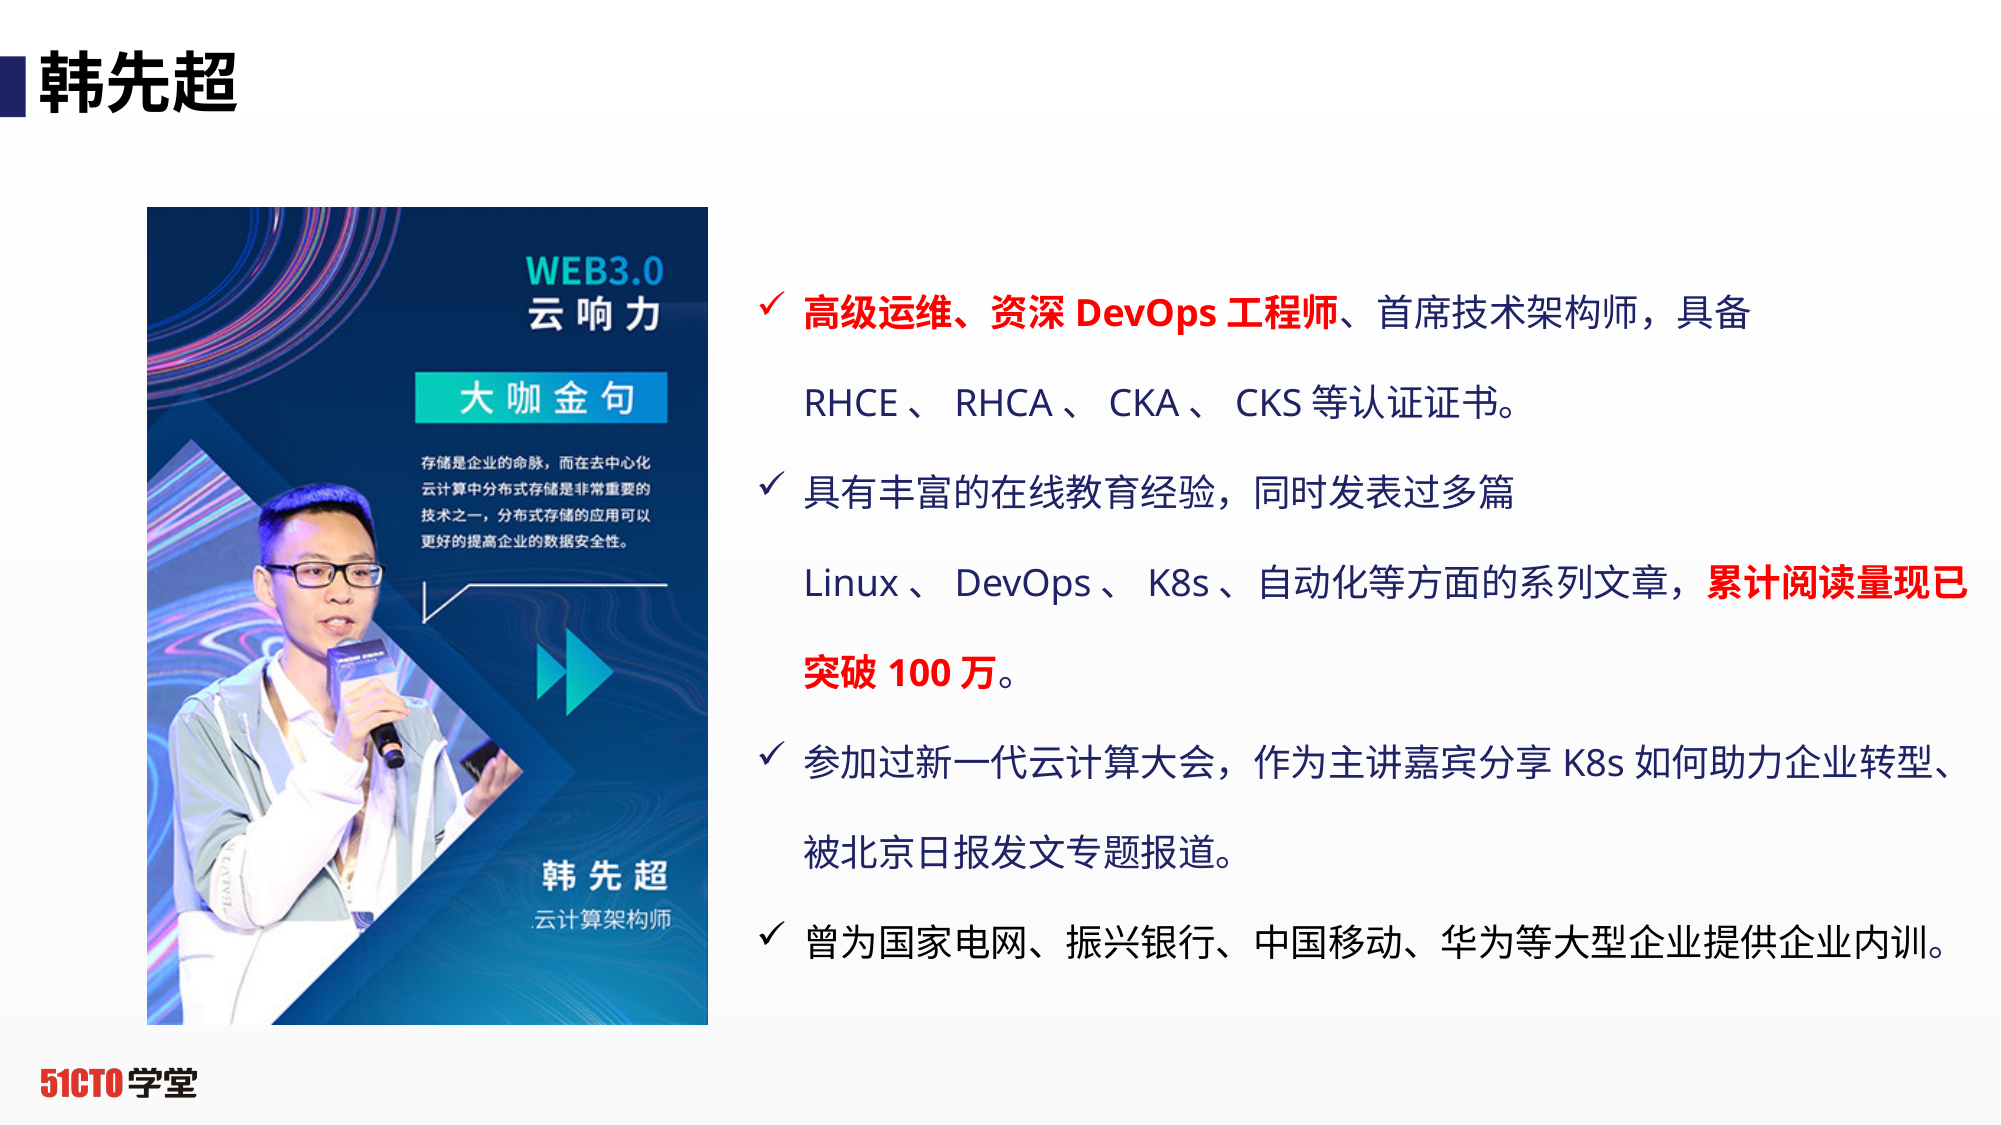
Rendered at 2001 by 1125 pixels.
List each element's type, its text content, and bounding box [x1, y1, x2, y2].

text_box 高级运维、资深DevOps工程师、首席技术架构师，具备RHCE、RHCA、CKA、CKS等认证证书。 具有丰富的在线教育经验，同时发表过多篇Linux、DevOps、K8s、自动化等方面的系列文章，累计阅读量现已突破100万。 参加过新一代云计算大会，作为主讲嘉宾分享K8s如何助力企业转型、被北京日报发文专题报道。 曾为国家电网、振兴银行、中国移动、华为等大型企业提供企业内训。 [741, 236, 1990, 972]
text_box 韩先超 [0, 33, 280, 129]
picture [605, 1007, 612, 1013]
picture [147, 207, 708, 1025]
picture [30, 1061, 208, 1103]
